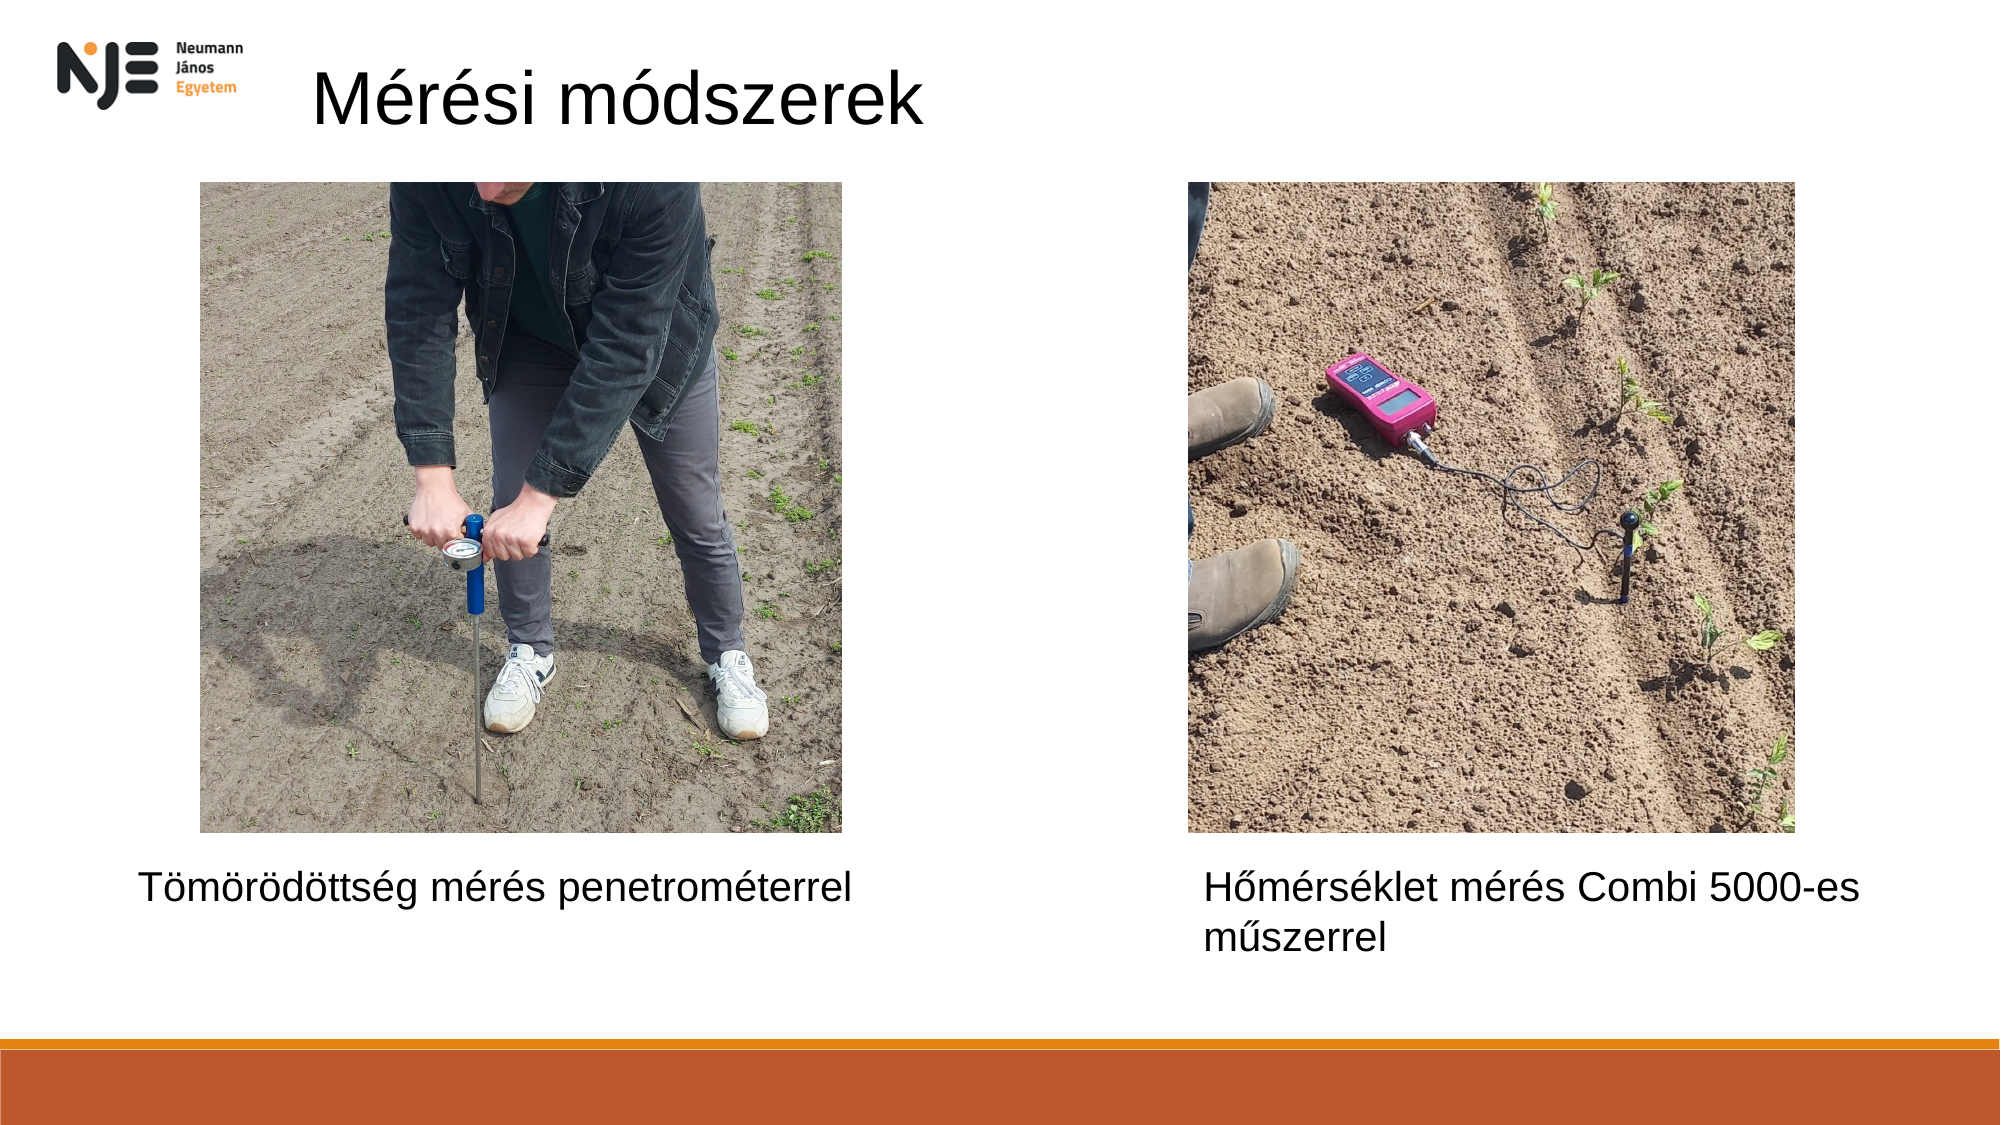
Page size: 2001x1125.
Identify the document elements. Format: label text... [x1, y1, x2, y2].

picture [200, 181, 843, 834]
picture [56, 41, 243, 111]
text_box Tömörödöttség mérés penetrométerrel [122, 851, 917, 917]
text_box Hőmérséklet mérés Combi 5000-es műszerrel [1188, 851, 1938, 967]
picture [1188, 182, 1796, 834]
text_box Mérési módszerek [296, 42, 1058, 148]
